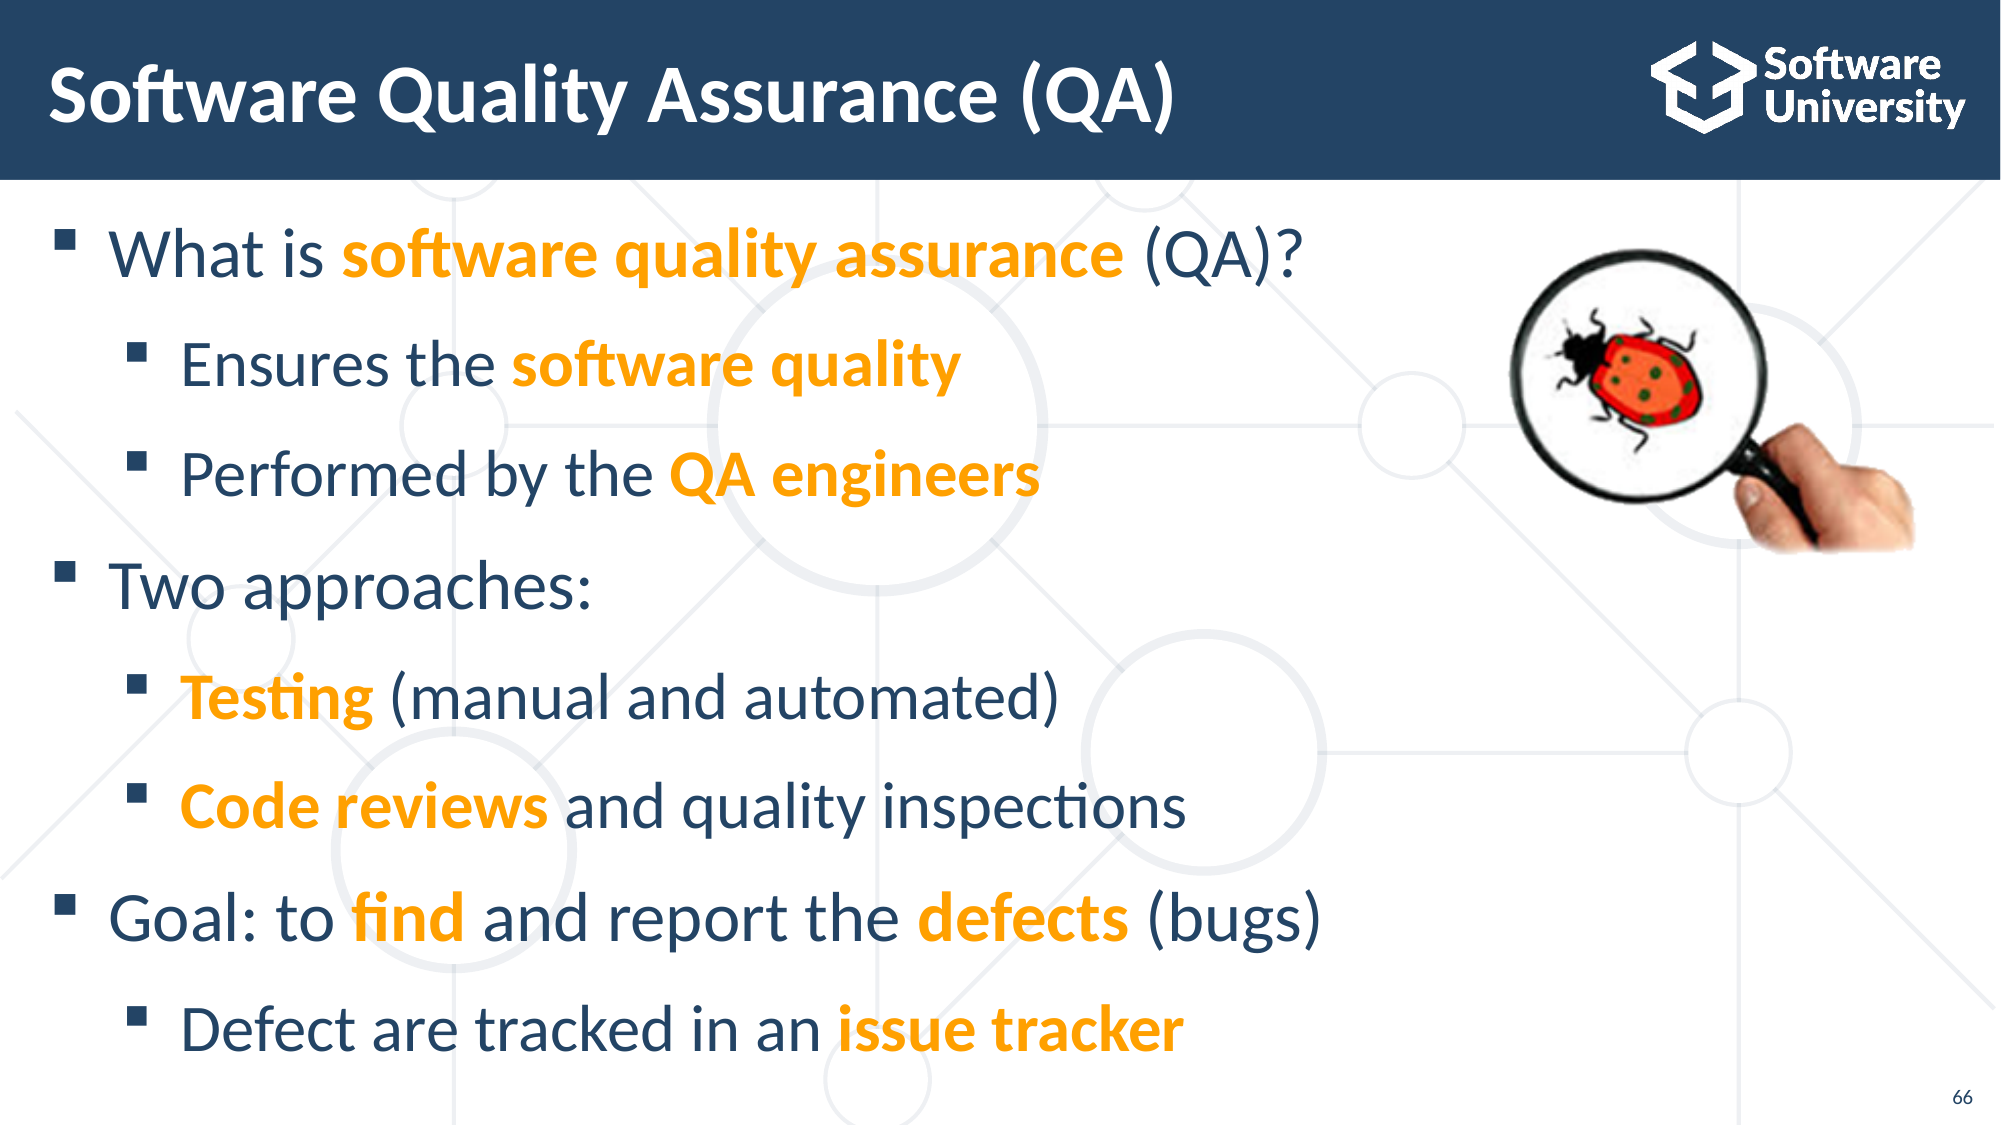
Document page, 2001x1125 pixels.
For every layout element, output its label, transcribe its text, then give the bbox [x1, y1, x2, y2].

picture [1479, 222, 1931, 574]
title Software Quality Assurance (QA) [31, 16, 1625, 162]
slide_number 66 [1927, 1067, 1989, 1117]
list What is software quality assurance (QA)? Ensures the software quality Performed by the QA engineers Two approaches: Testing (manual and automated) Code reviews and quality inspections Goal: to find and report the defects (bugs) Defect are tracked in an issue tracker [31, 196, 1970, 1104]
picture [1651, 41, 1966, 134]
